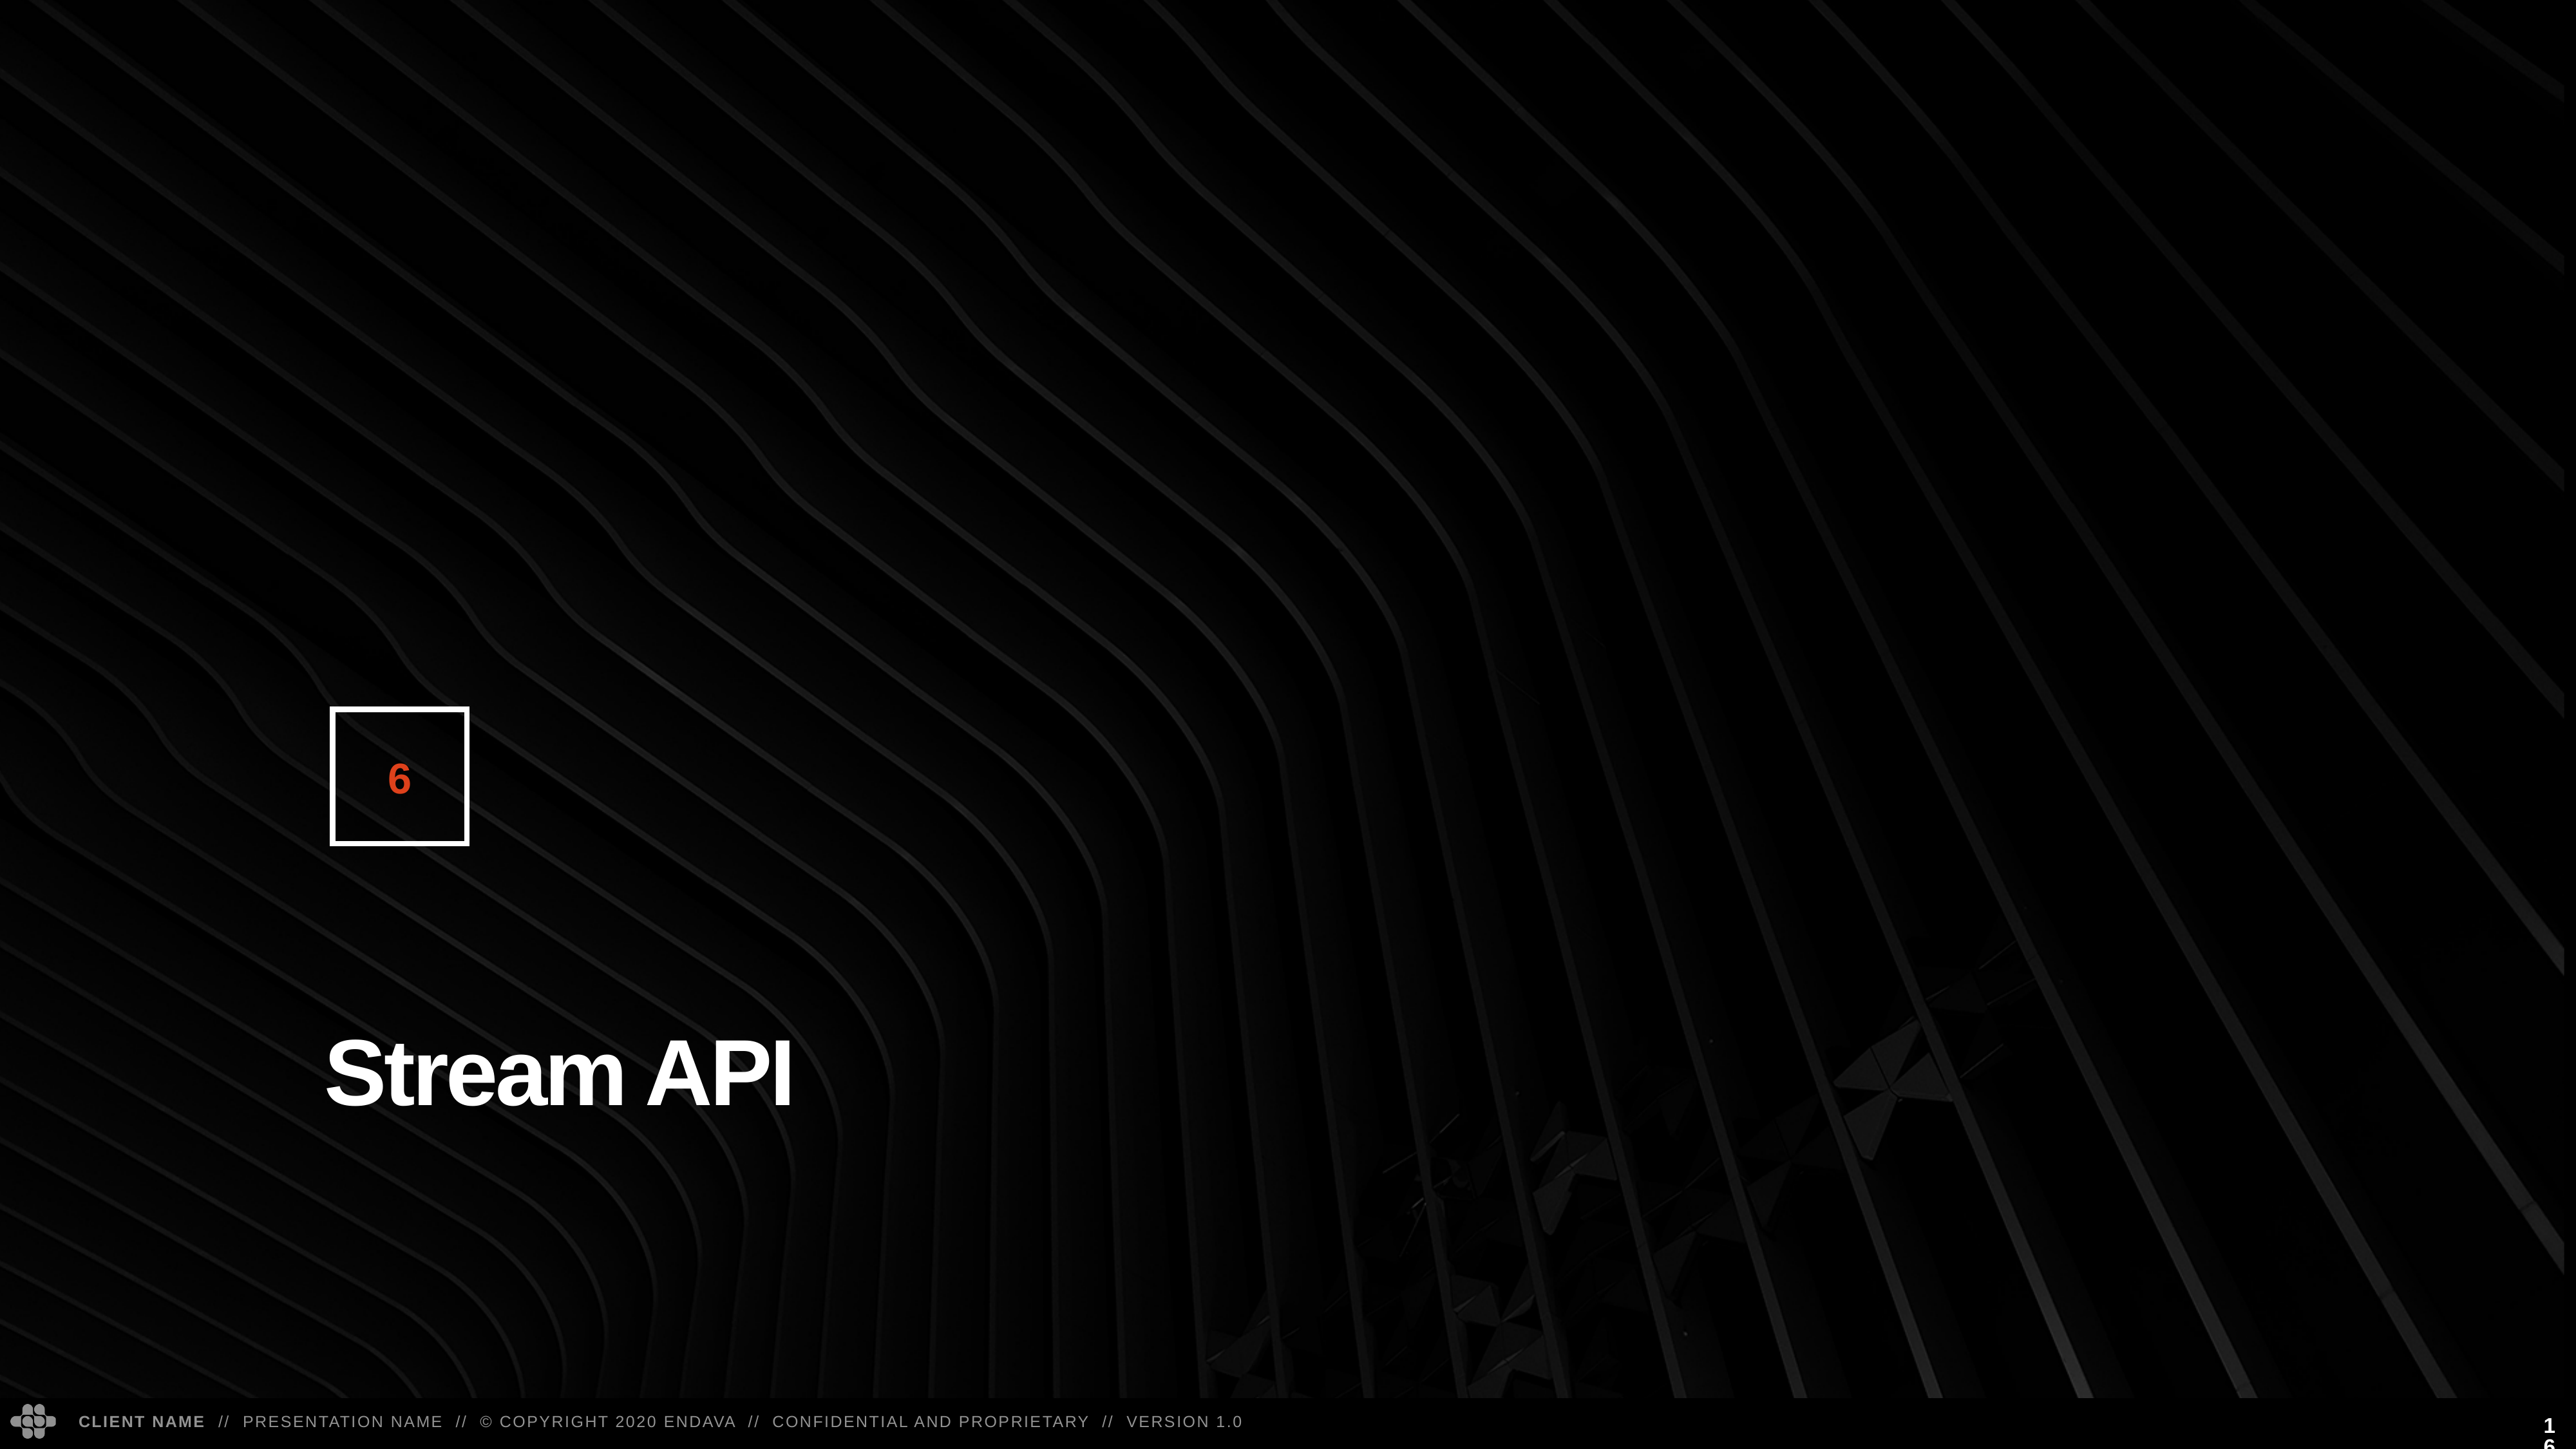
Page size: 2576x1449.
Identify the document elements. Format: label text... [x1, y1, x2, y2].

slide_number 16 [2535, 1403, 2565, 1445]
picture [0, 0, 2564, 1398]
